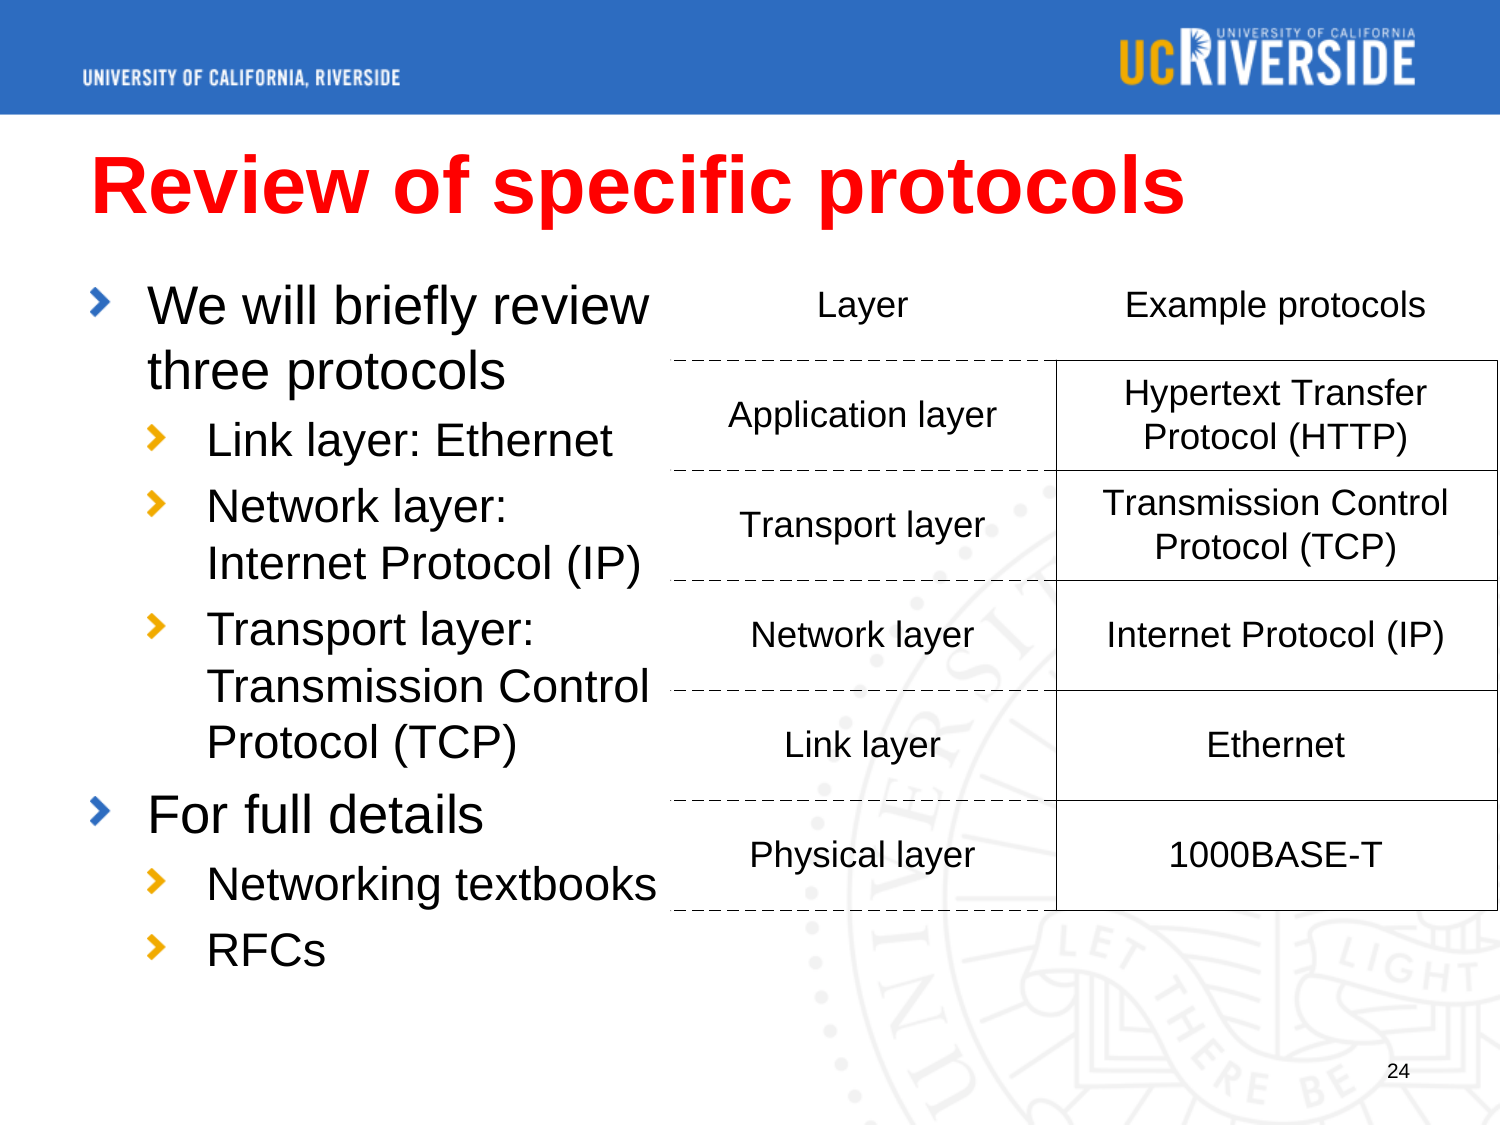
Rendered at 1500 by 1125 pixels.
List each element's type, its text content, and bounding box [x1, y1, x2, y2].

list We will briefly review three protocols Link layer: Ethernet Network layer: Internet Protocol (IP) Transport layer: Transmission Control Protocol (TCP) For full details Networking textbooks RFCs [74, 262, 676, 1006]
picture [147, 613, 169, 640]
picture [147, 490, 169, 518]
picture [147, 424, 169, 452]
picture [90, 287, 114, 318]
picture [0, 0, 1500, 1125]
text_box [665, 274, 1500, 916]
picture [147, 934, 169, 961]
slide_number 24 [1074, 1049, 1426, 1101]
title Review of specific protocols [74, 112, 1426, 238]
picture [90, 796, 114, 827]
picture [147, 868, 169, 895]
